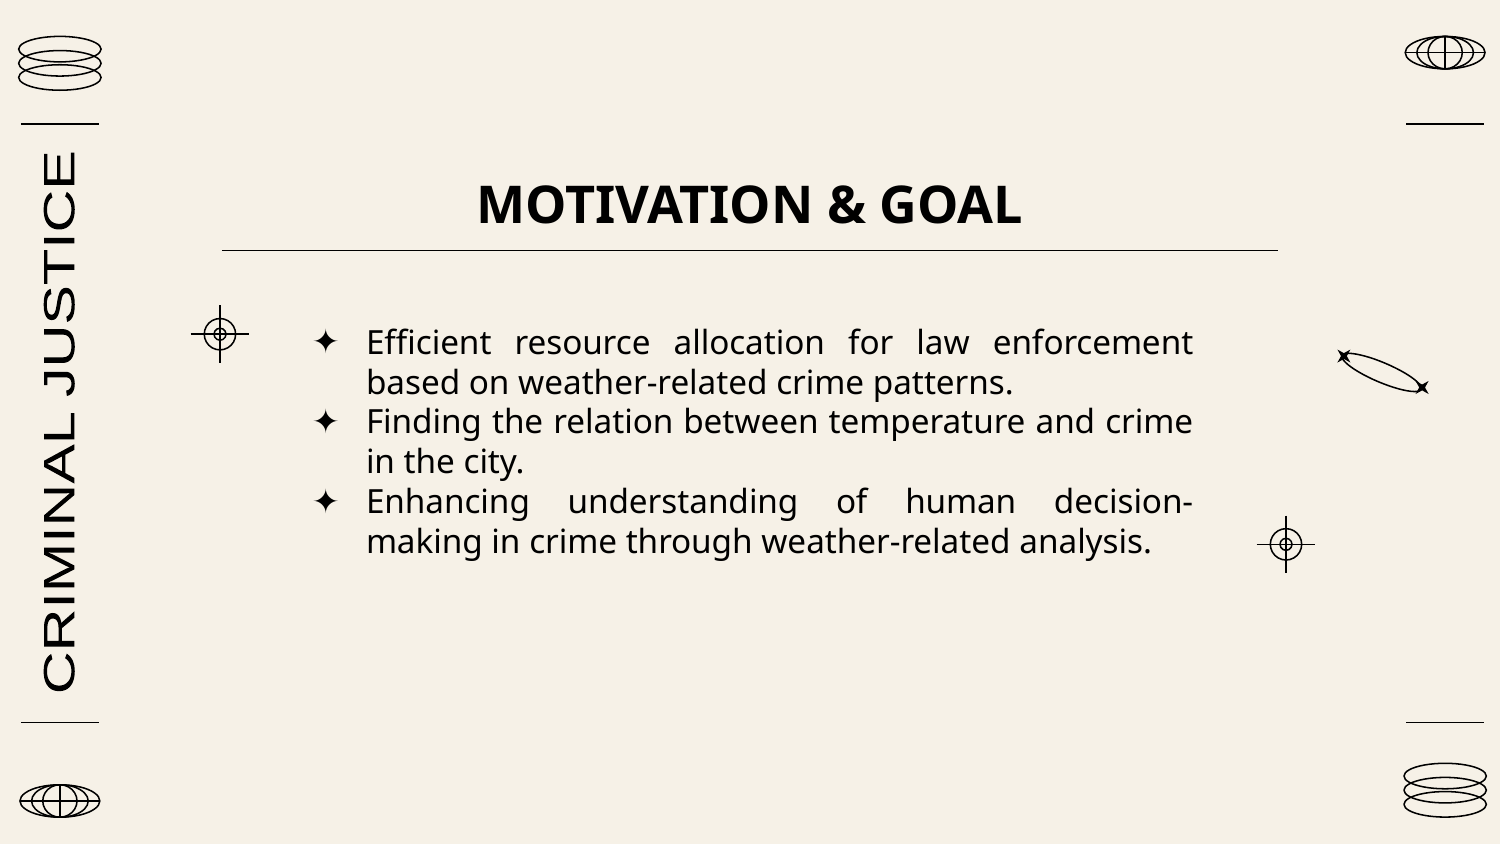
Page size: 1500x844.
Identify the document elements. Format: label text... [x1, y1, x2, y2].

subtitle Efficient resource allocation for law enforcement based on weather-related crime patterns. Finding the relation between temperature and crime in the city. Enhancing understanding of human decision-making in crime through weather-related analysis. [291, 274, 1195, 687]
title MOTIVATION & GOAL [200, 171, 1300, 241]
